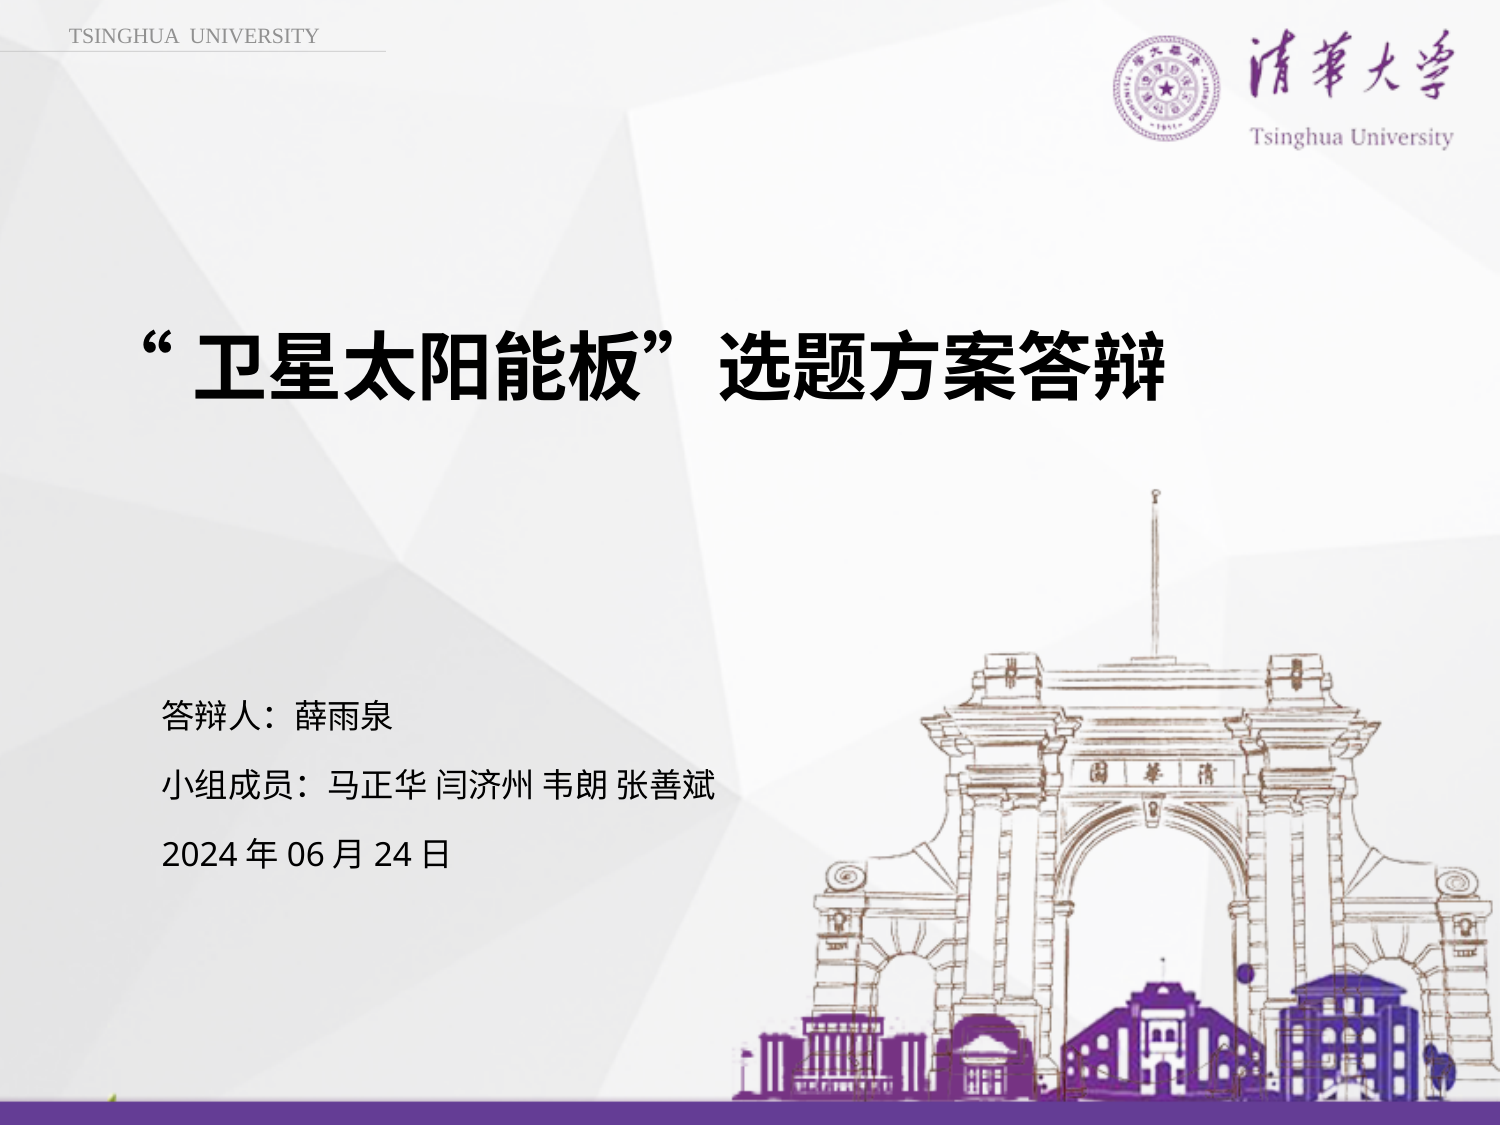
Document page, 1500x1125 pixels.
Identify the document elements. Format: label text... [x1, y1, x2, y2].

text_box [0, 14, 449, 56]
text_box “卫星太阳能板”选题方案答辩 [84, 311, 1291, 417]
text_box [146, 688, 844, 881]
picture [0, 0, 1500, 1125]
